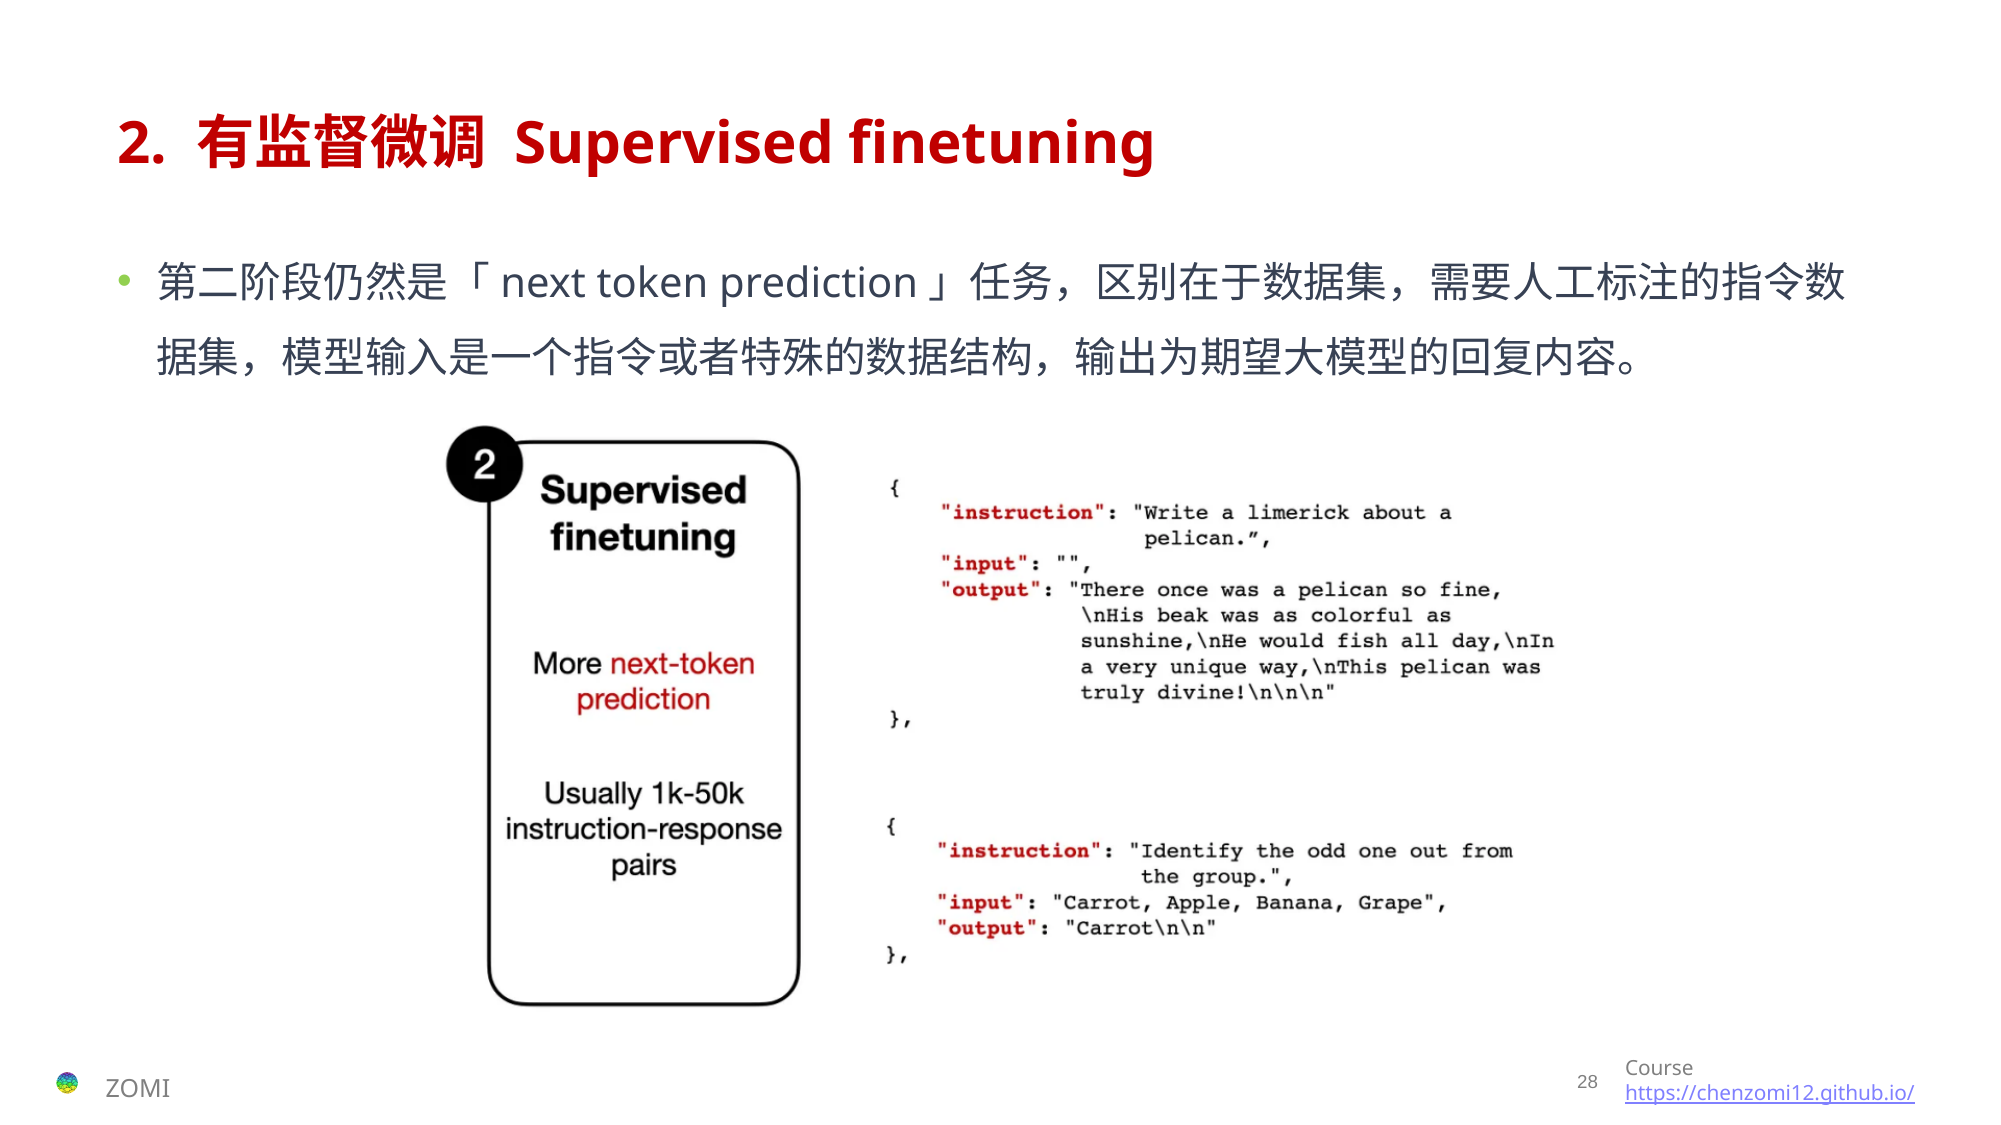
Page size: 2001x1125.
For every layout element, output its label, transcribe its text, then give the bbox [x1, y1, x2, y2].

picture [437, 414, 1564, 1021]
title 2. 有监督微调 Supervised finetuning [102, 91, 1901, 189]
picture [57, 1073, 77, 1093]
list 第二阶段仍然是「next token prediction」任务，区别在于数据集，需要人工标注的指令数据集，模型输入是一个指令或者特殊的数据结构，输出为期望大模型的回复内容。 [102, 223, 1901, 1043]
